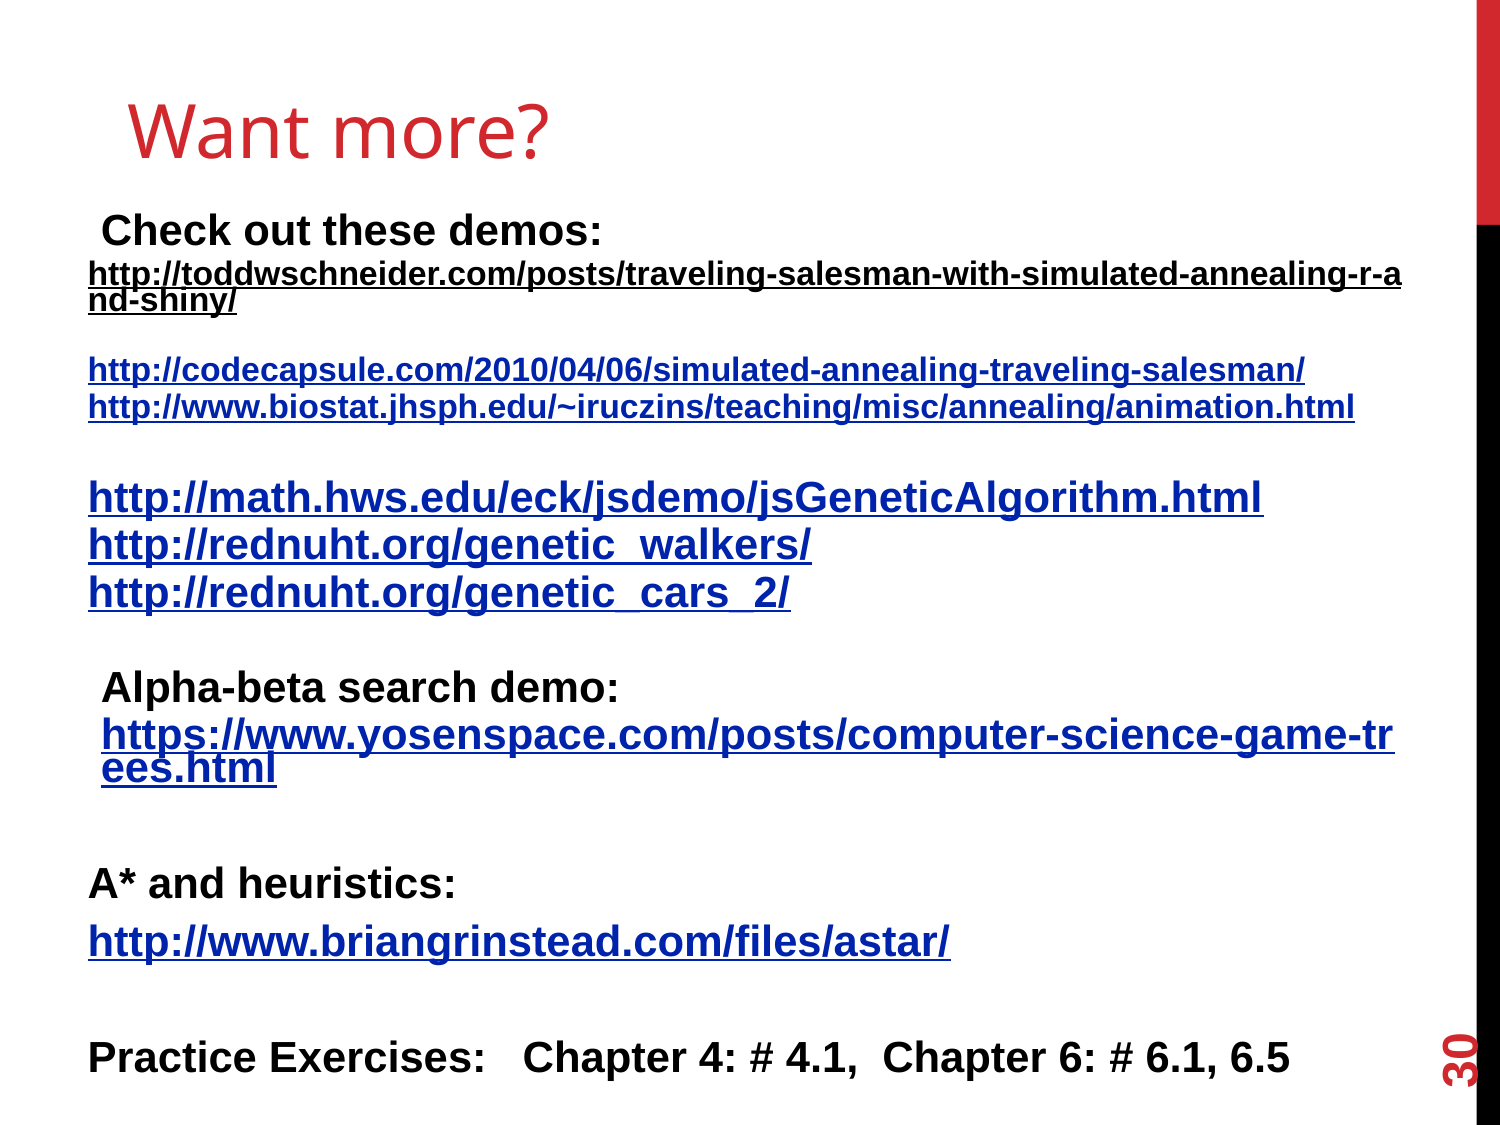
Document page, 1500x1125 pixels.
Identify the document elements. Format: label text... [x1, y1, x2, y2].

slide_number ‹#› [1427, 887, 1488, 1104]
list Check out these demos: http://toddwschneider.com/posts/traveling-salesman-with-simulated-annealing-r-and-shiny/ http://codecapsule.com/2010/04/06/simulated-annealing-traveling-salesman/ http://www.biostat.jhsph.edu/~iruczins/teaching/misc/annealing/animation.html http://math.hws.edu/eck/jsdemo/jsGeneticAlgorithm.html http://rednuht.org/genetic_walkers/ http://rednuht.org/genetic_cars_2/ Alpha-beta search demo: https://www.yosenspace.com/posts/computer-science-game-trees.html A* and heuristics: http://www.briangrinstead.com/files/astar/ Practice Exercises: Chapter 4: # 4.1, Chapter 6: # 6.1, 6.5 [72, 204, 1428, 1051]
title Want more? [112, 0, 1388, 182]
